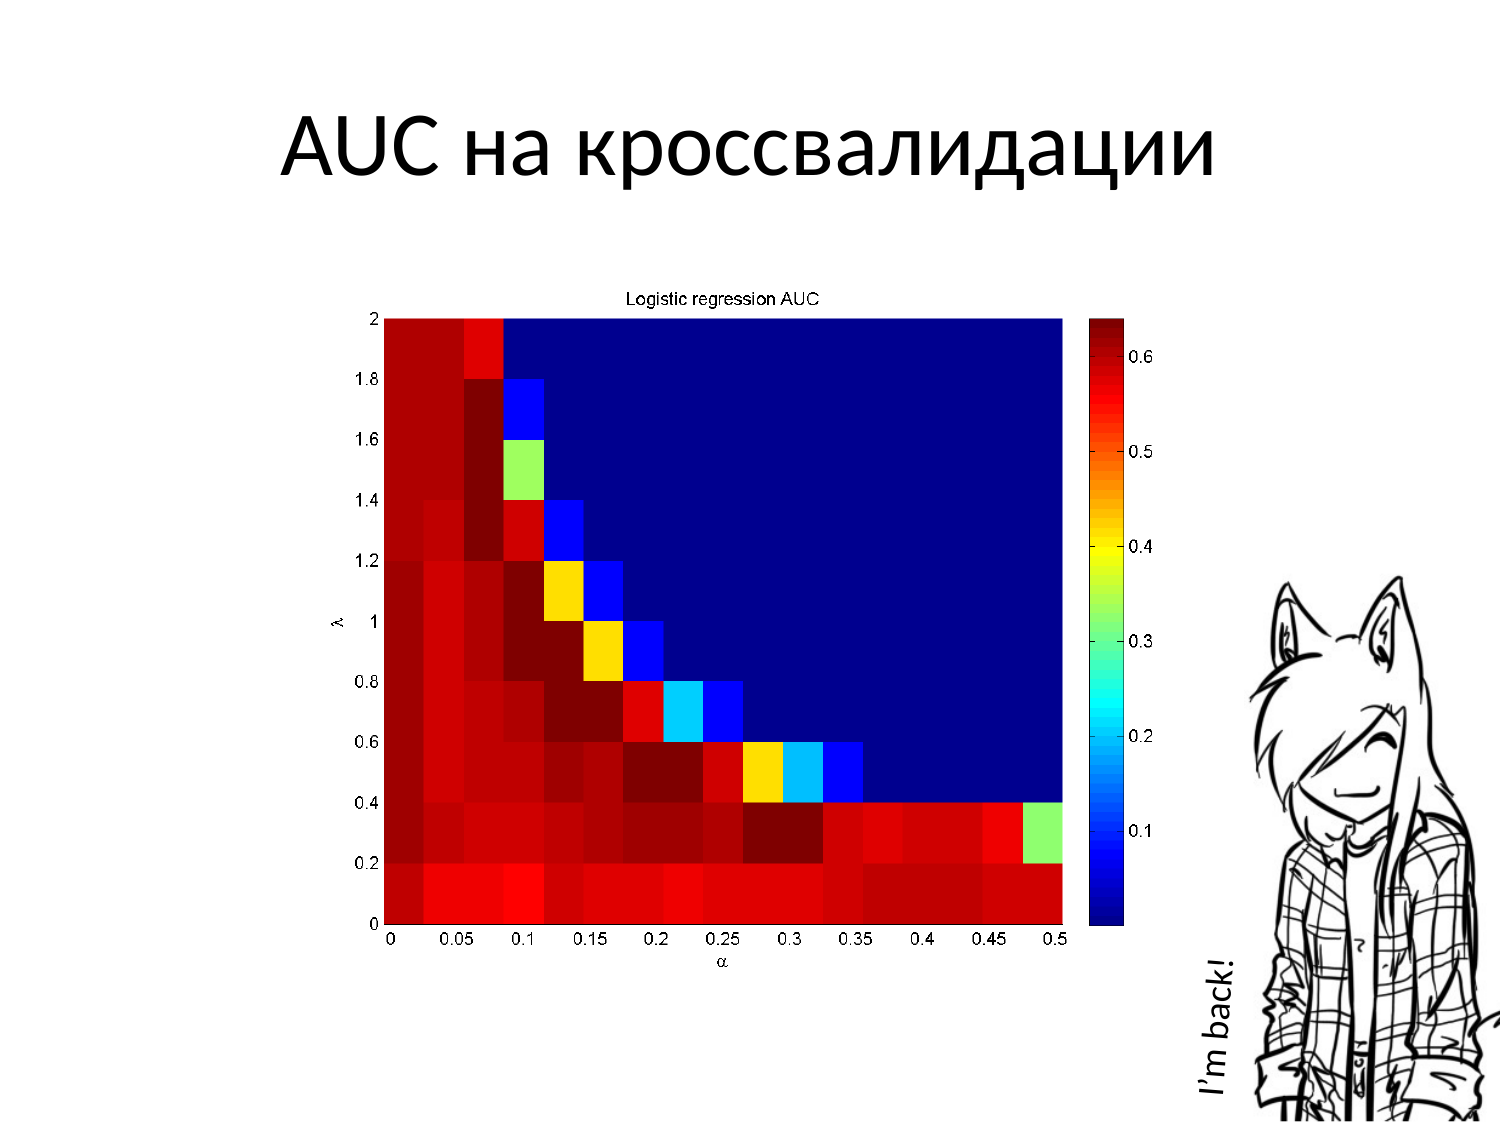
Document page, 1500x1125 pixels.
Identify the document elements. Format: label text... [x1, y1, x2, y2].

picture [1244, 569, 1500, 1125]
text_box I’m back! [1177, 1014, 1239, 1114]
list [254, 262, 1245, 1006]
title AUC на кроссвалидации [75, 45, 1425, 233]
